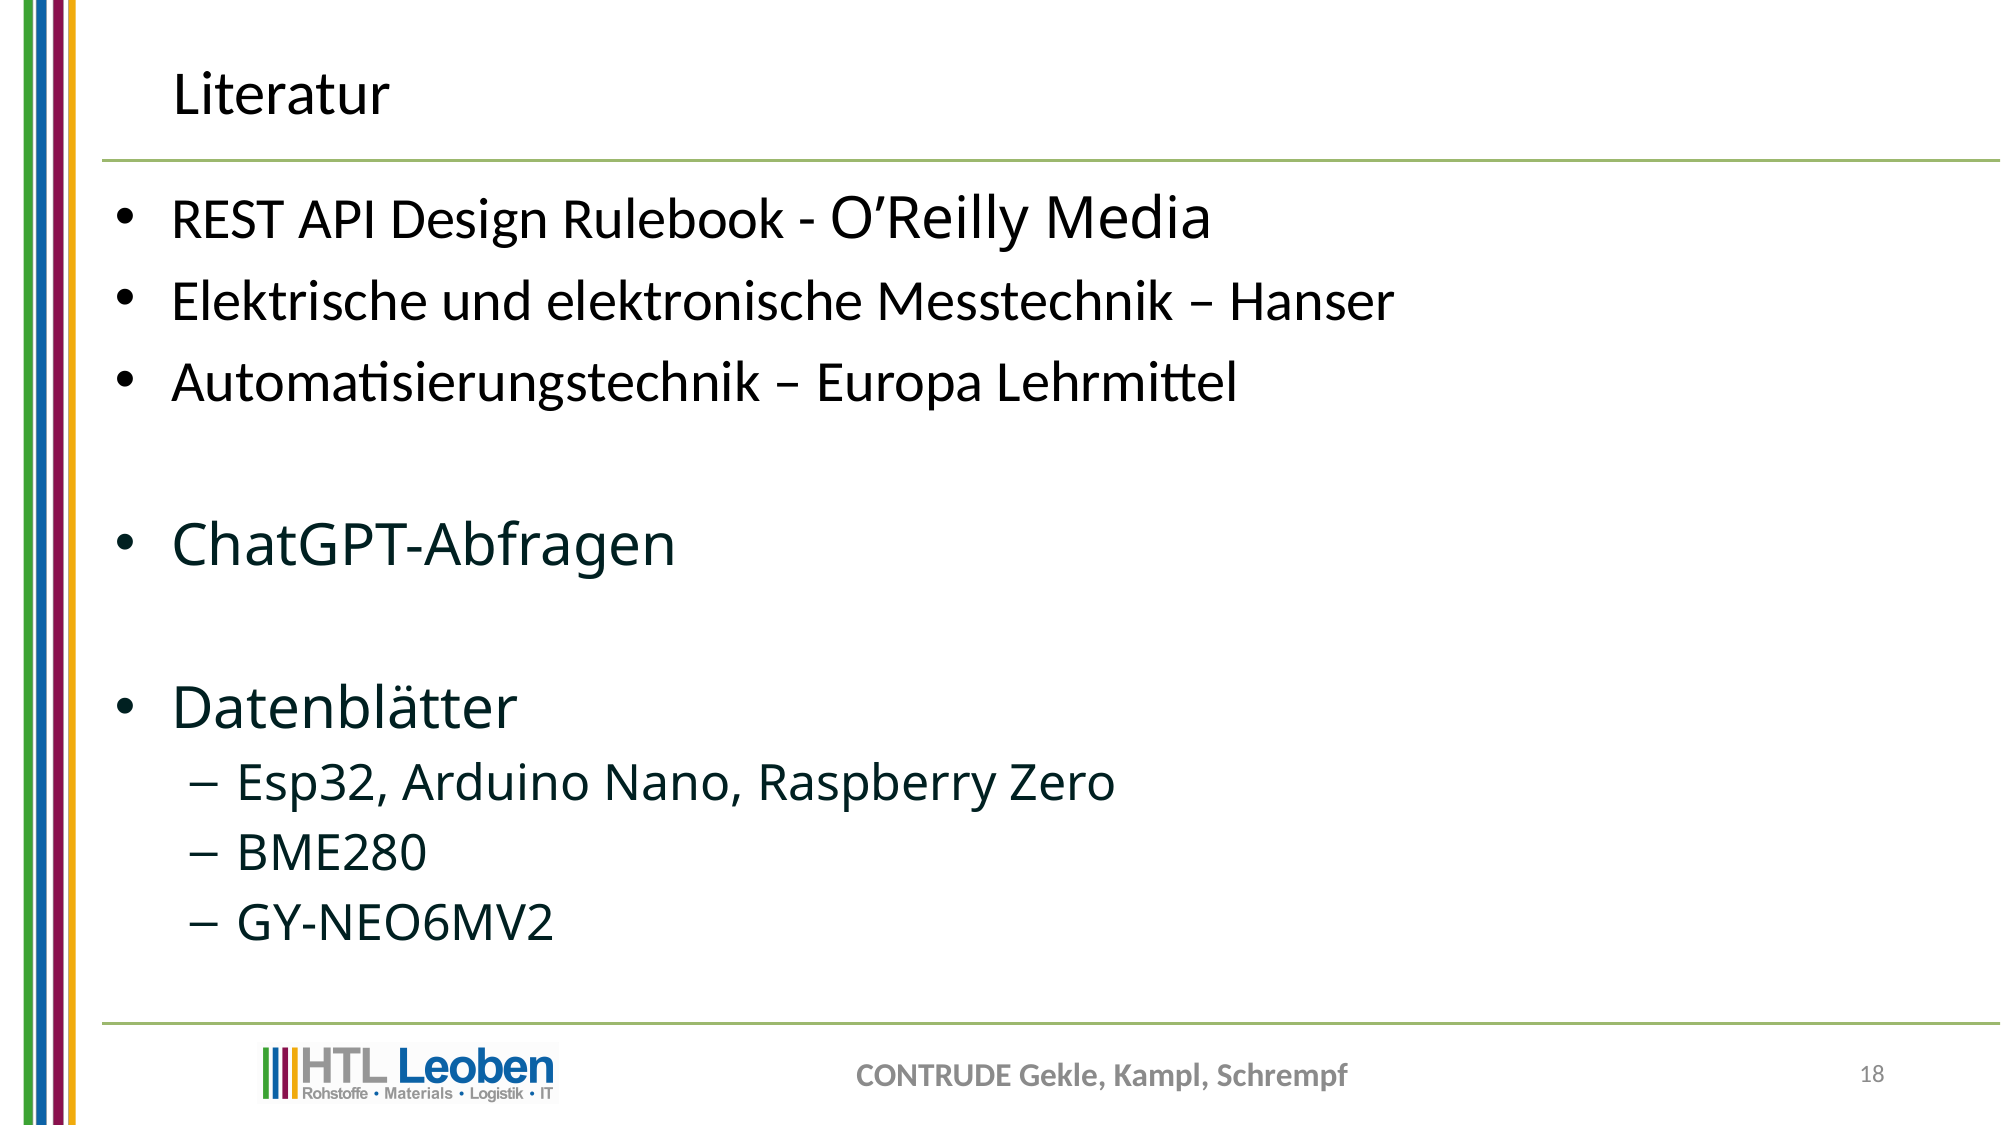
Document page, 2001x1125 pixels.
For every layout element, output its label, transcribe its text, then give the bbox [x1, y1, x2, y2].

picture [257, 1042, 559, 1104]
slide_number 18 [1433, 1042, 1900, 1103]
footer CONTRUDE Gekle, Kampl, Schrempf [432, 1042, 1433, 1103]
title Literatur [158, 30, 1844, 149]
list REST API Design Rulebook - O’Reilly Media Elektrische und elektronische Messtechnik – Hanser Automatisierungstechnik – Europa Lehrmittel ChatGPT-Abfragen Datenblätter Esp32, Arduino Nano, Raspberry Zero BME280 GY-NEO6MV2 [99, 172, 1900, 1005]
